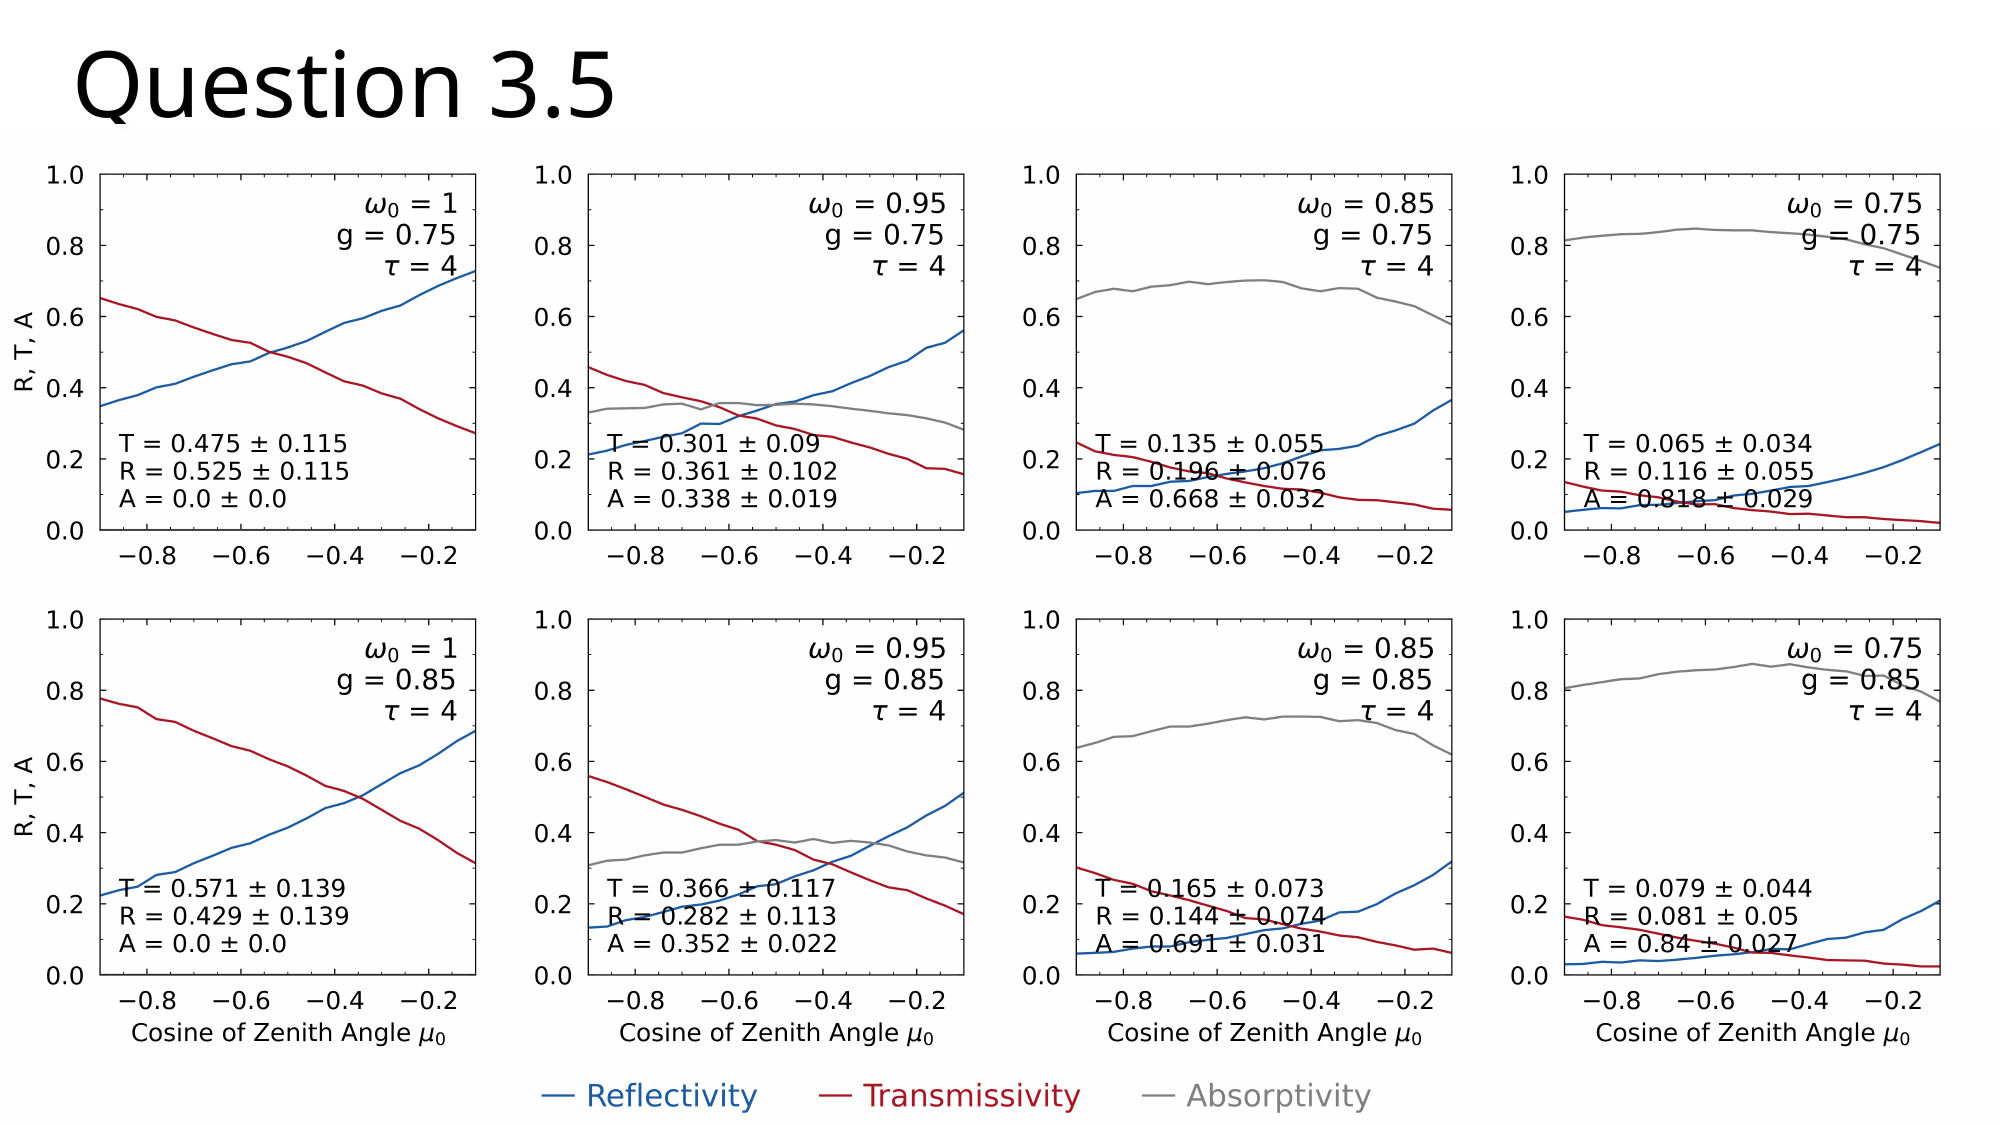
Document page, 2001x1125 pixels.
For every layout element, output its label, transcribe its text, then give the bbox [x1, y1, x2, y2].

title Question 3.5 [57, 0, 1943, 124]
picture [0, 124, 2000, 1125]
